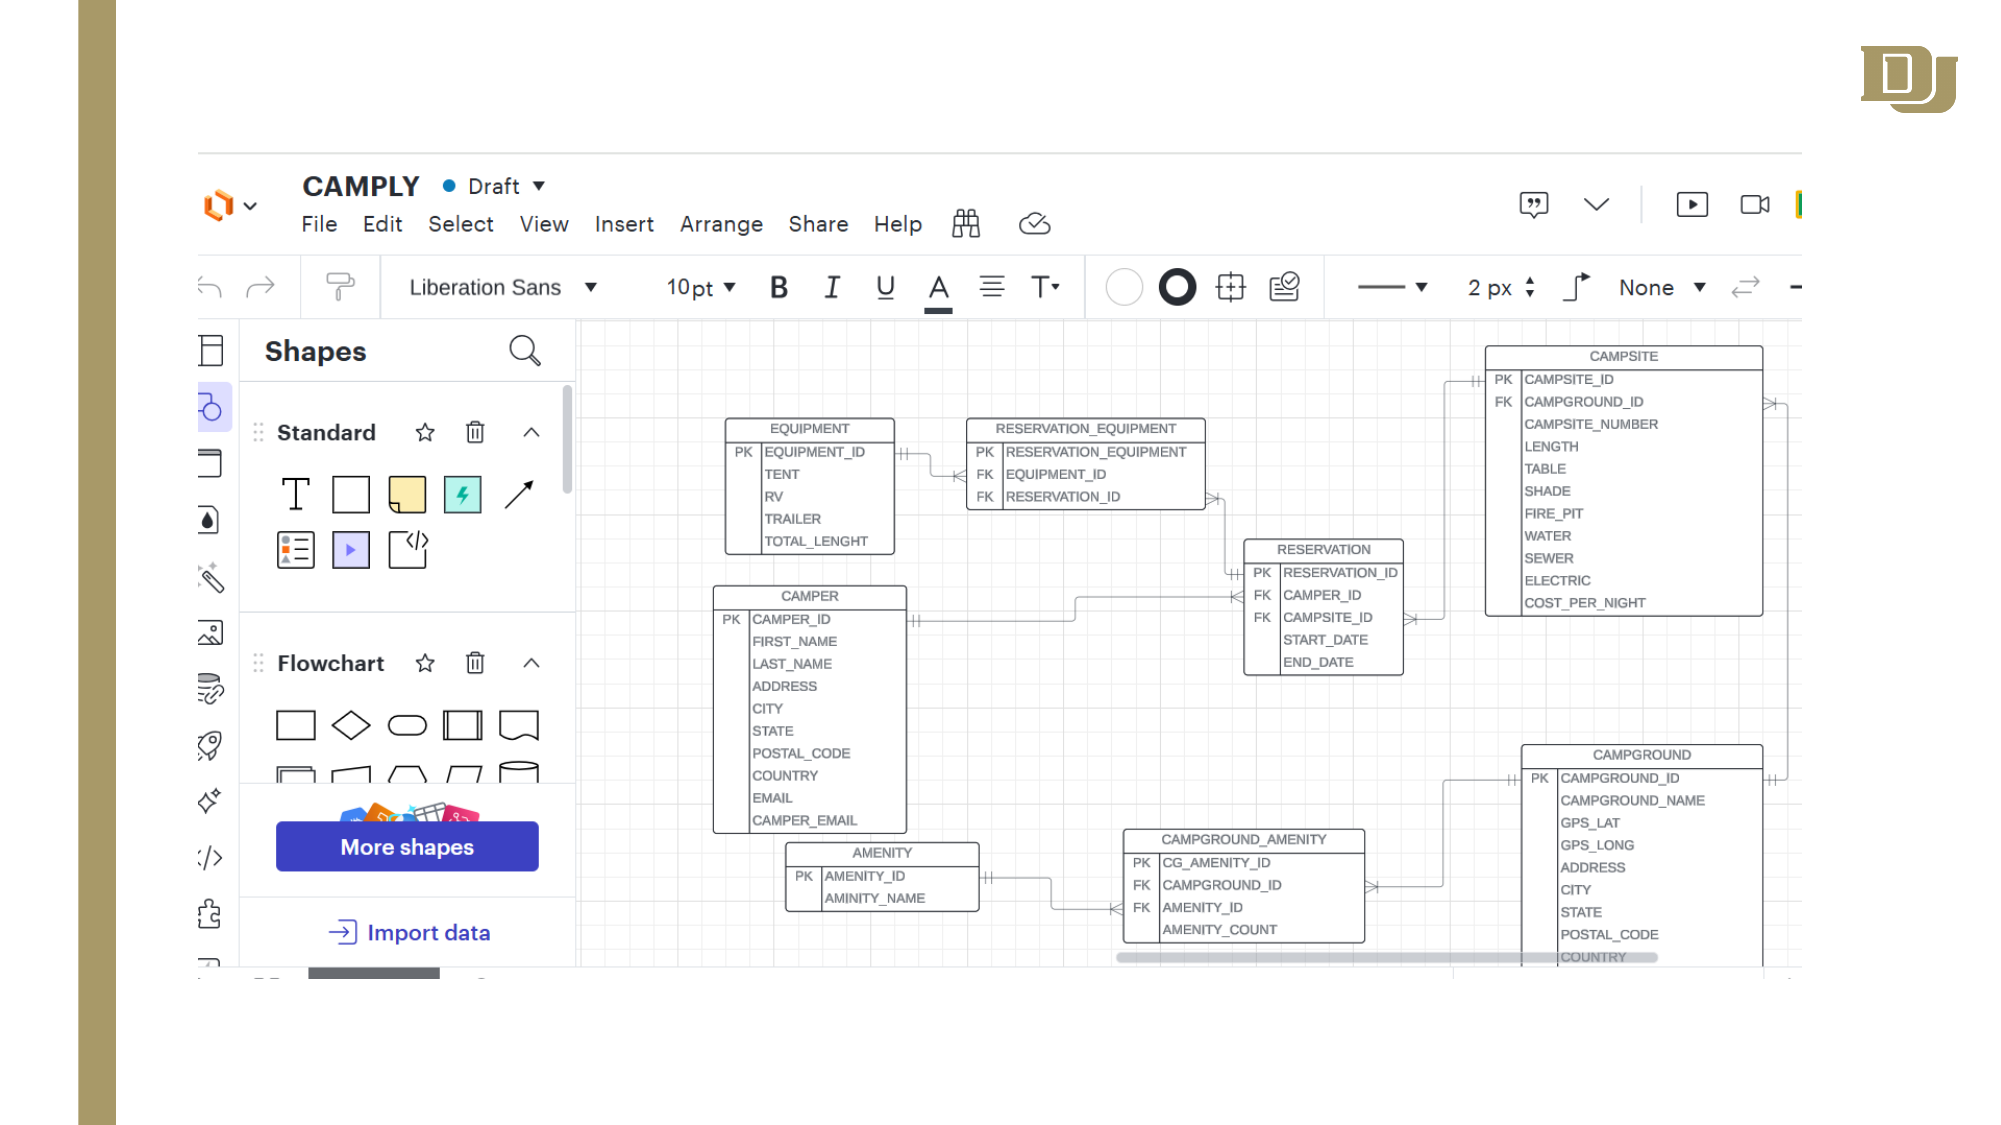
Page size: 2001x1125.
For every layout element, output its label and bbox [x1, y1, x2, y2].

picture [1861, 46, 1958, 113]
picture [198, 146, 1802, 979]
